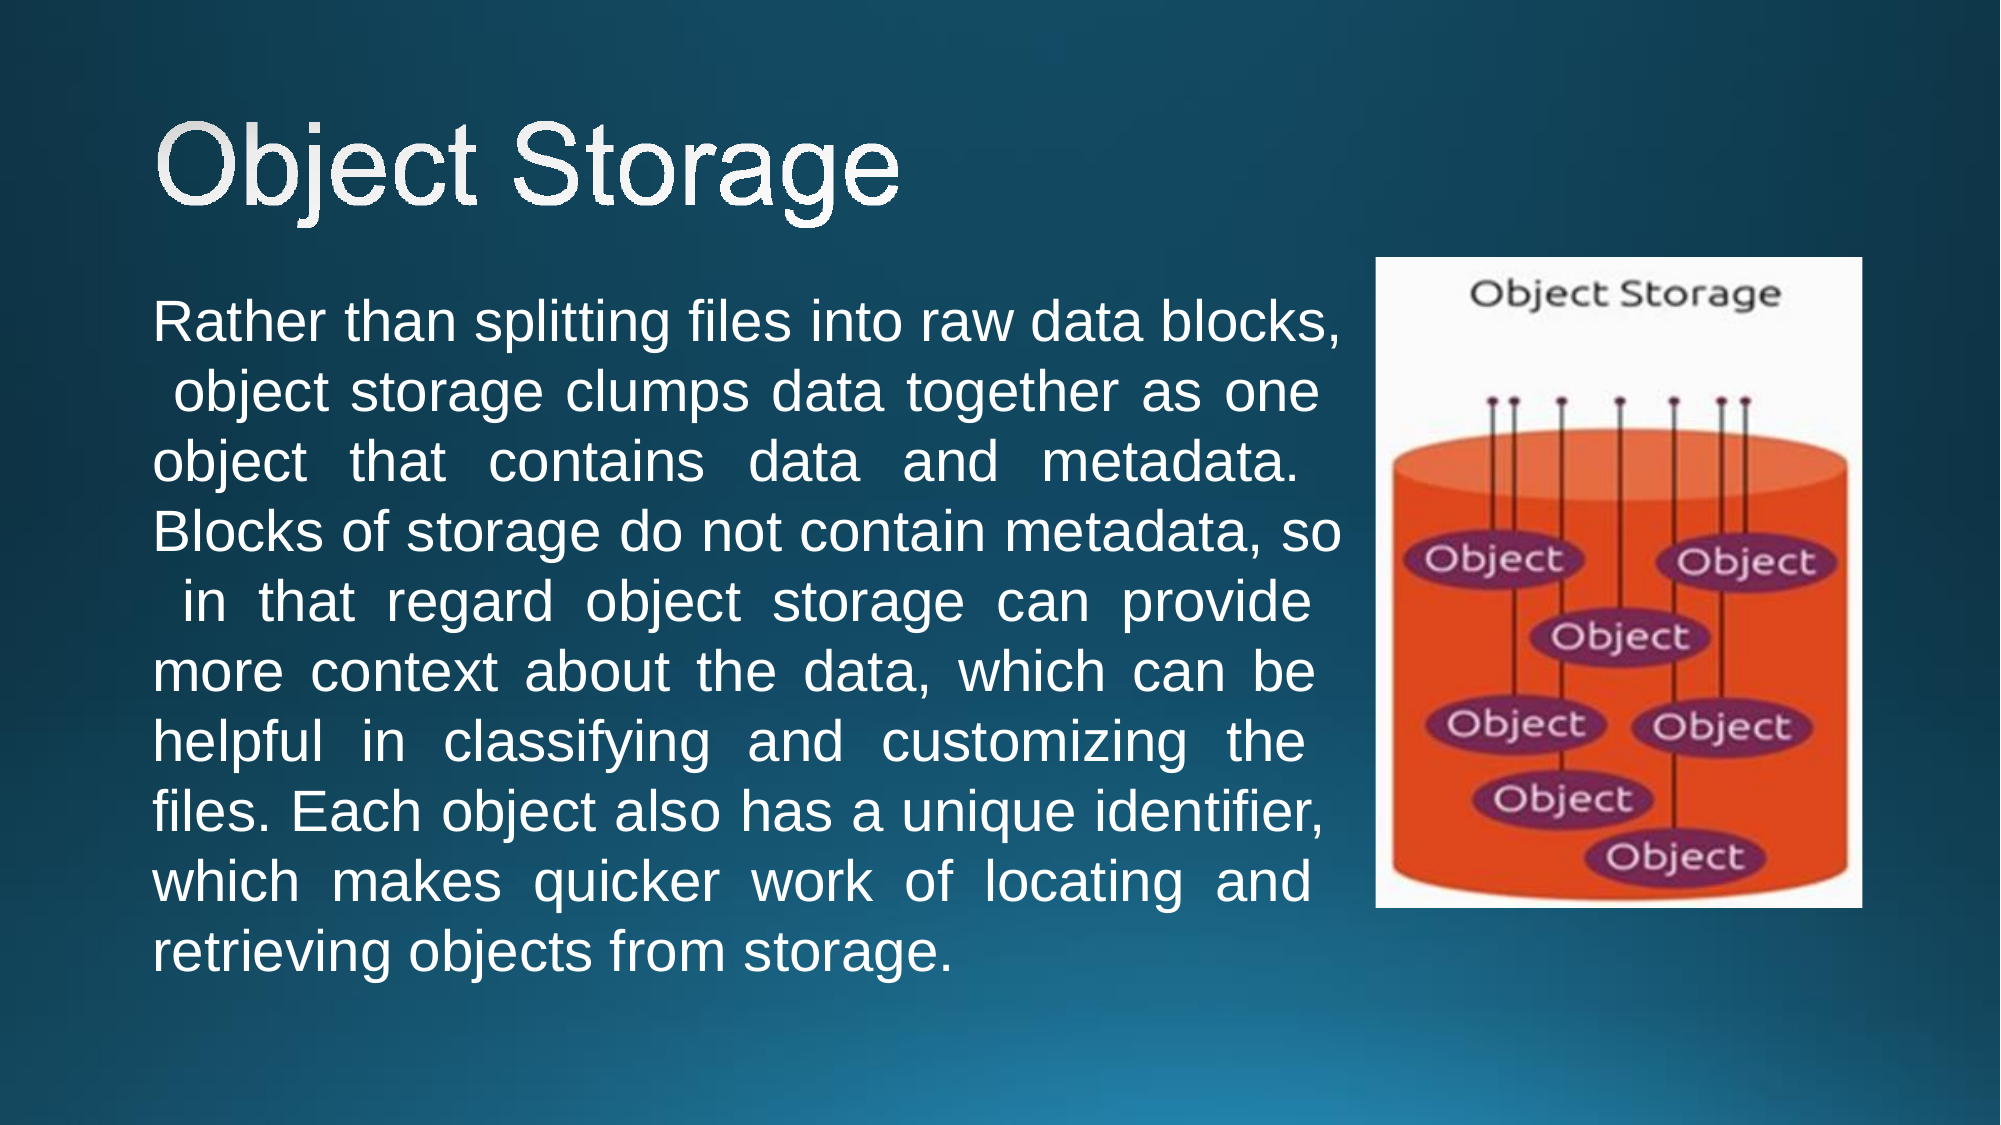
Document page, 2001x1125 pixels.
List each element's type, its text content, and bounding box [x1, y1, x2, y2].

text_box [157, 121, 898, 228]
text_box Rather than splitting files into raw data blocks, object storage clumps data together as one object that contains data and metadata. Blocks of storage do not contain metadata, so in that regard object storage can provide more context about the data, which can be helpful in classifying and customizing the files. Each object also has a unique identifier, which makes quicker work of locating and retrieving objects from storage. [150, 281, 1344, 983]
text_box [1375, 257, 1863, 908]
picture [0, 0, 2000, 1125]
